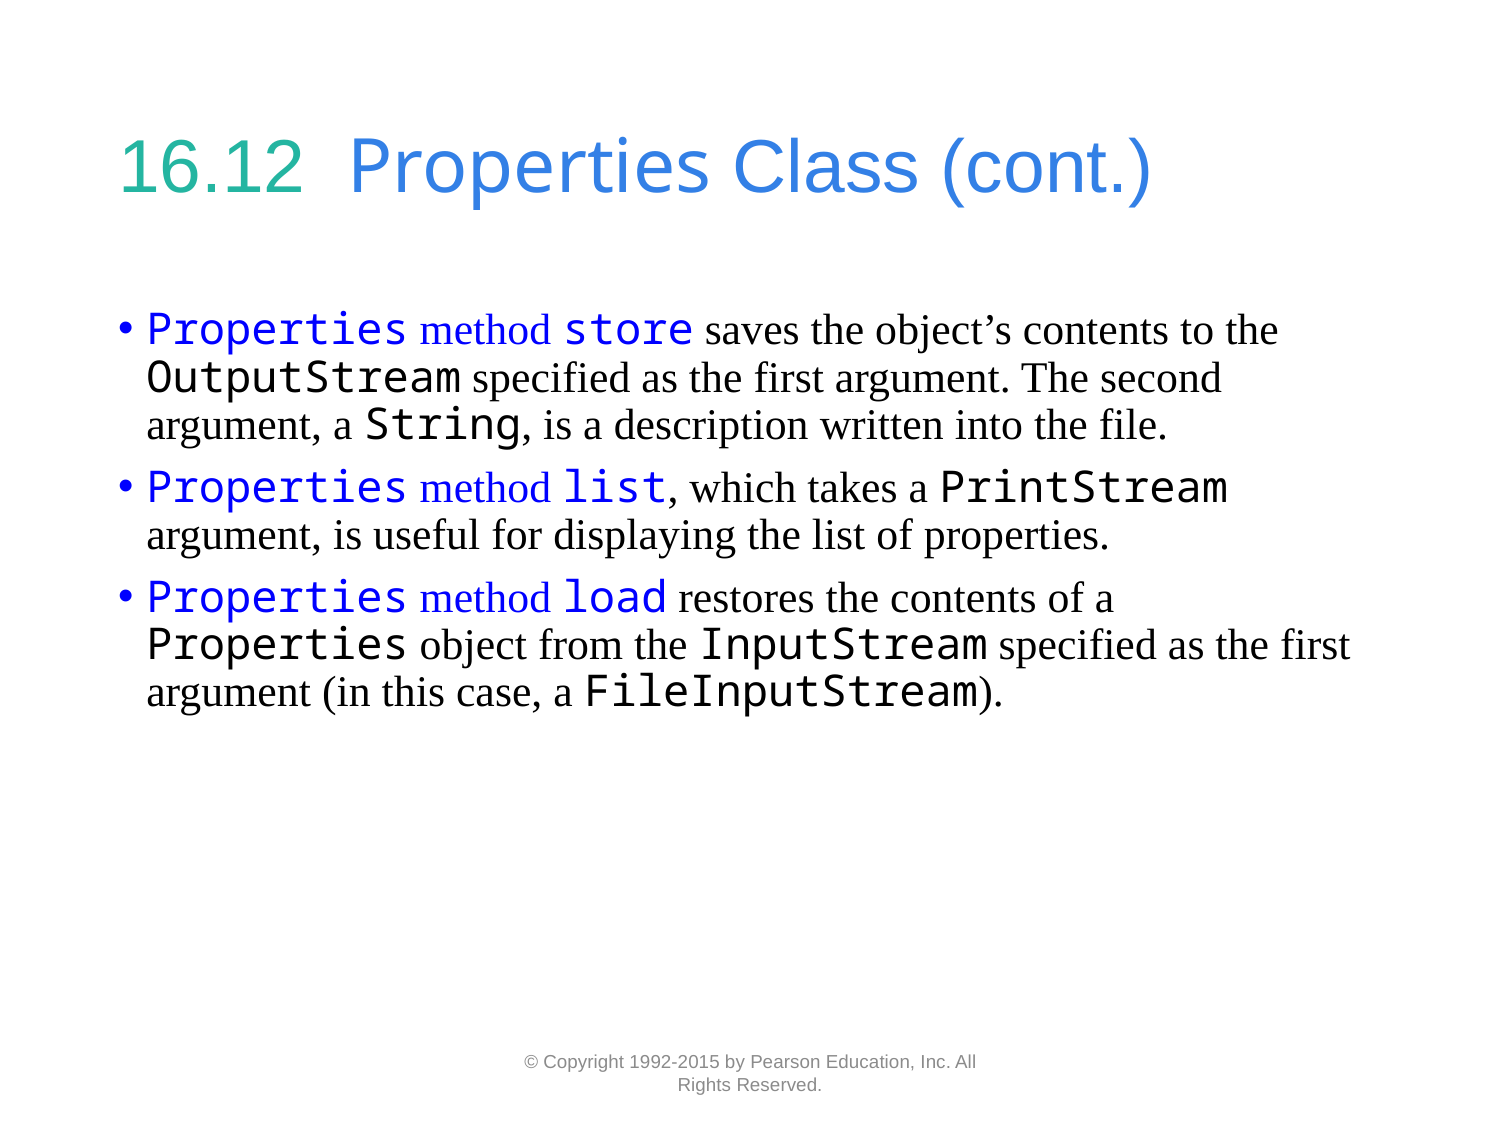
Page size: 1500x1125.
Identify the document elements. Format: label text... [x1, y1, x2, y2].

footer © Copyright 1992-2015 by Pearson Education, Inc. All Rights Reserved. [496, 1042, 1004, 1103]
title 16.12 Properties Class (cont.) [103, 59, 1397, 278]
list Properties method store saves the object’s contents to the OutputStream specified as the first argument. The second argument, a String, is a description written into the file. Properties method list, which takes a PrintStream argument, is useful for displaying the list of properties. Properties method load restores the contents of a Properties object from the InputStream specified as the first argument (in this case, a FileInputStream). [103, 299, 1397, 1014]
